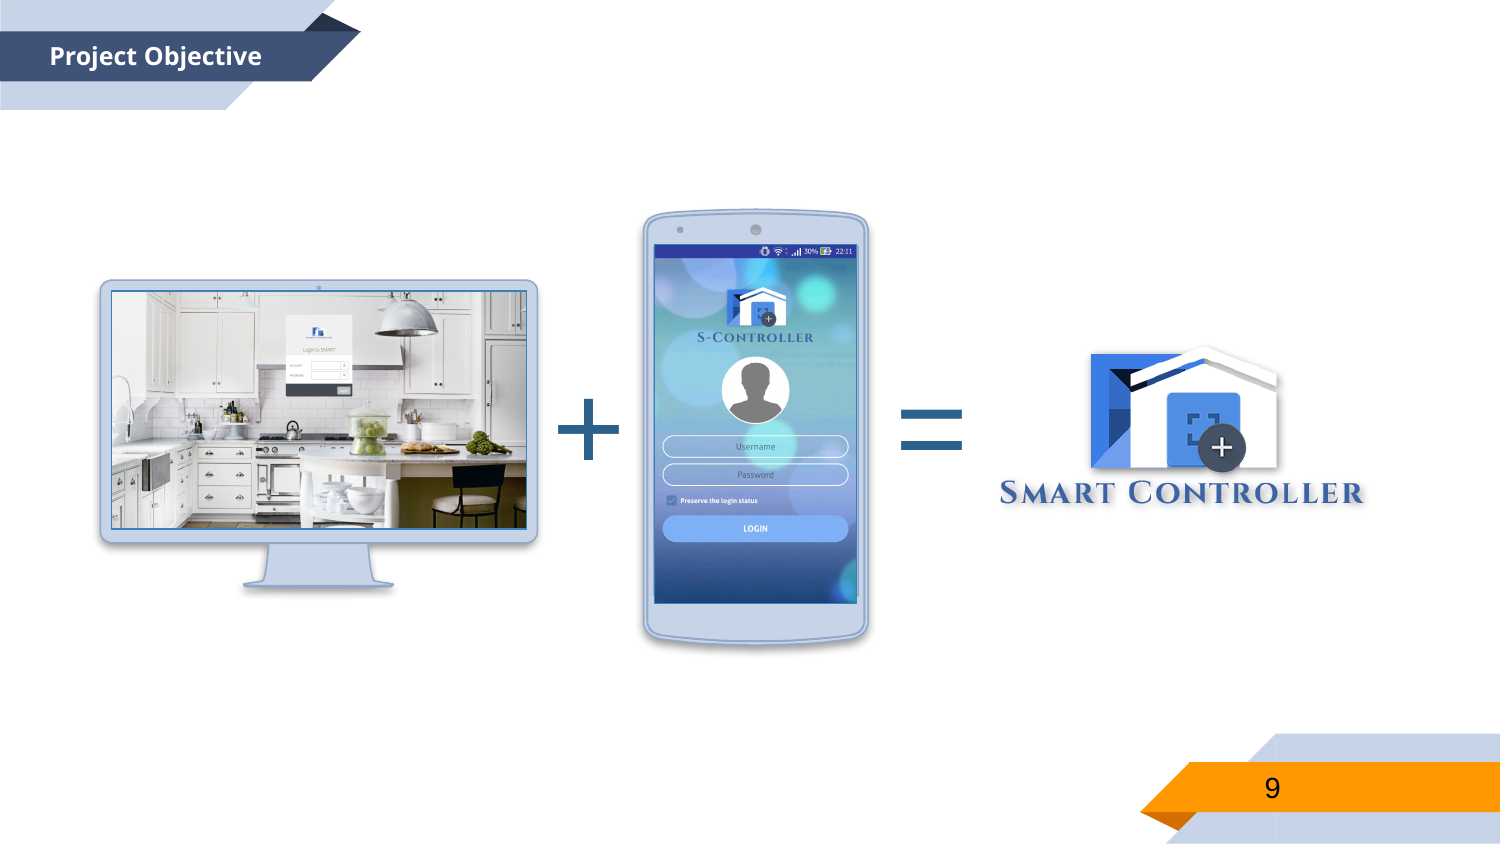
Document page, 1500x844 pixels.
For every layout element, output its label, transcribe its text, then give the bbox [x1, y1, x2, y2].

picture [111, 291, 526, 529]
slide_number 9 [1249, 760, 1494, 813]
text_box = [880, 339, 984, 504]
text_box Project Objective [0, 32, 313, 80]
picture [999, 333, 1365, 512]
text_box [643, 209, 869, 646]
text_box + [544, 339, 637, 504]
text_box [100, 280, 538, 588]
picture [654, 244, 857, 604]
